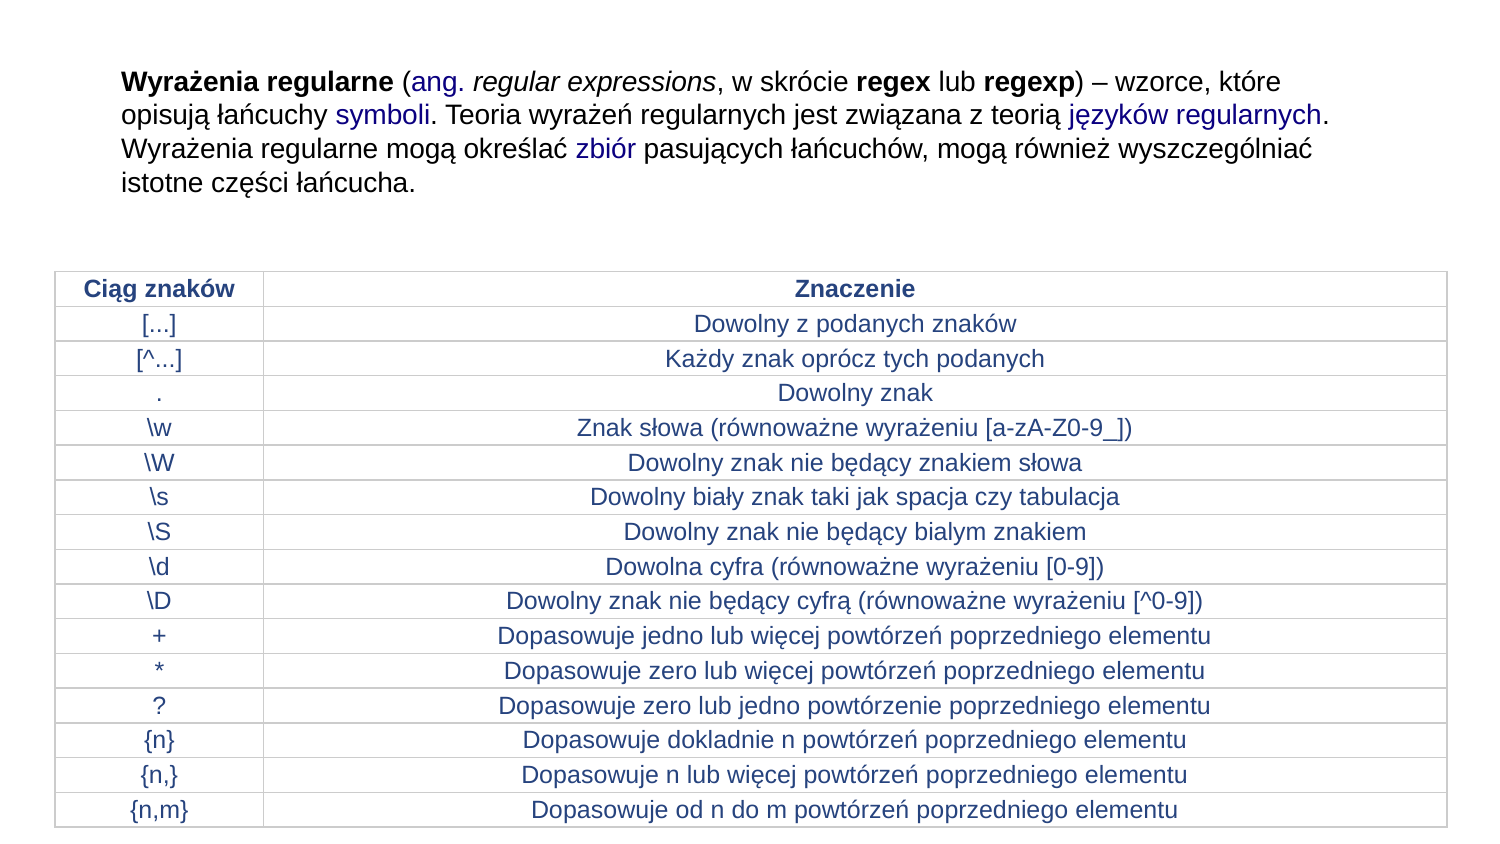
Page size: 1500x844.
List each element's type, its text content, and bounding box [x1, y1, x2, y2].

table_cell Dopasowuje od n do m powtórzeń poprzedniego elementu [264, 793, 1446, 826]
table_cell [^...] [56, 342, 263, 375]
table_cell Dopasowuje zero lub więcej powtórzeń poprzedniego elementu [264, 654, 1446, 687]
table_cell {n} [56, 724, 263, 757]
table_cell . [56, 376, 263, 410]
table_cell Dowolny znak nie będący bialym znakiem [264, 515, 1446, 549]
table_cell Dowolny biały znak taki jak spacja czy tabulacja [264, 481, 1446, 514]
table_cell Każdy znak oprócz tych podanych [264, 342, 1446, 375]
table_cell + [56, 619, 263, 653]
table_cell \d [56, 550, 263, 583]
table_cell \D [56, 585, 263, 618]
table_cell \S [56, 515, 263, 549]
table_cell * [56, 654, 263, 687]
table_cell Dopasowuje zero lub jedno powtórzenie poprzedniego elementu [264, 689, 1446, 722]
table_cell {n,} [56, 758, 263, 792]
table_cell \s [56, 481, 263, 514]
table_header Ciąg znaków [56, 272, 263, 306]
table_cell Dopasowuje jedno lub więcej powtórzeń poprzedniego elementu [264, 619, 1446, 653]
table_cell Dowolna cyfra (równoważne wyrażeniu [0-9]) [264, 550, 1446, 583]
table_cell ? [56, 689, 263, 722]
table_cell [...] [56, 307, 263, 340]
table_cell Dowolny znak nie będący cyfrą (równoważne wyrażeniu [^0-9]) [264, 585, 1446, 618]
table_cell Dowolny z podanych znaków [264, 307, 1446, 340]
table_cell Dowolny znak nie będący znakiem słowa [264, 446, 1446, 479]
table_cell \W [56, 446, 263, 479]
table_cell Dopasowuje n lub więcej powtórzeń poprzedniego elementu [264, 758, 1446, 792]
table_cell {n,m} [56, 793, 263, 826]
table_cell Znak słowa (równoważne wyrażeniu [a-zA-Z0-9_]) [264, 411, 1446, 444]
table_cell Dopasowuje dokladnie n powtórzeń poprzedniego elementu [264, 724, 1446, 757]
table_header Znaczenie [264, 272, 1446, 306]
text_box Wyrażenia regularne (ang. regular expressions, w skrócie regex lub regexp) – wzorce, które opisują łańcuchy symboli. Teoria wyrażeń regularnych jest związana z teorią języków regularnych. Wyrażenia regularne mogą określać zbiór pasujących łańcuchów, mogą również wyszczególniać istotne części łańcucha. [106, 55, 1389, 206]
table_cell Dowolny znak [264, 376, 1446, 410]
table_cell \w [56, 411, 263, 444]
